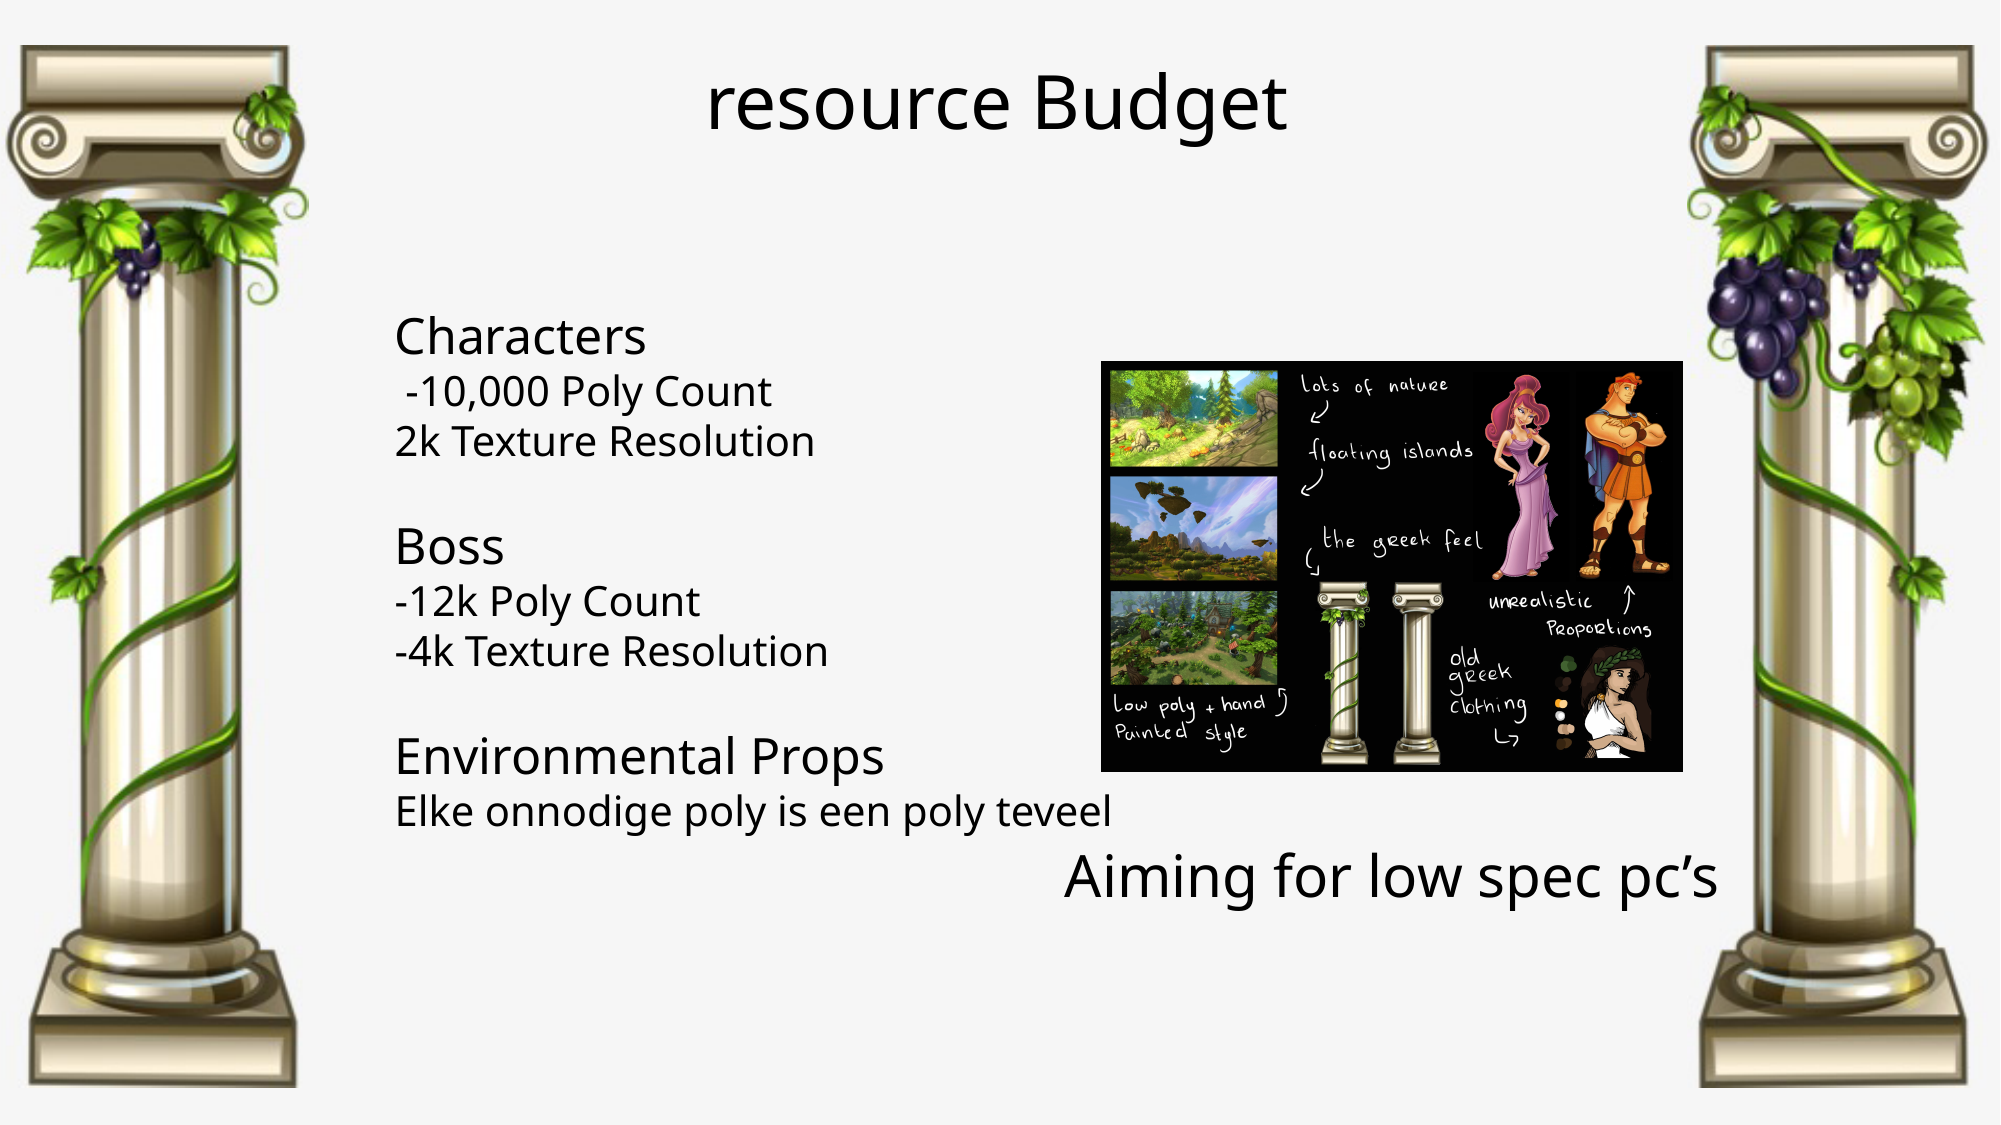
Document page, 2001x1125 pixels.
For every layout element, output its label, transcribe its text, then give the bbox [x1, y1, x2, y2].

picture [1687, 45, 2000, 1088]
text_box Aiming for low spec pc’s [817, 831, 1687, 917]
text_box Characters -10,000 Poly Count 2k Texture Resolution Boss -12k Poly Count -4k Texture Resolution Environmental Props Elke onnodige poly is een poly teveel [379, 197, 1529, 893]
text_box resource Budget [601, 46, 1393, 152]
picture [1101, 361, 1683, 772]
picture [0, 45, 309, 1088]
